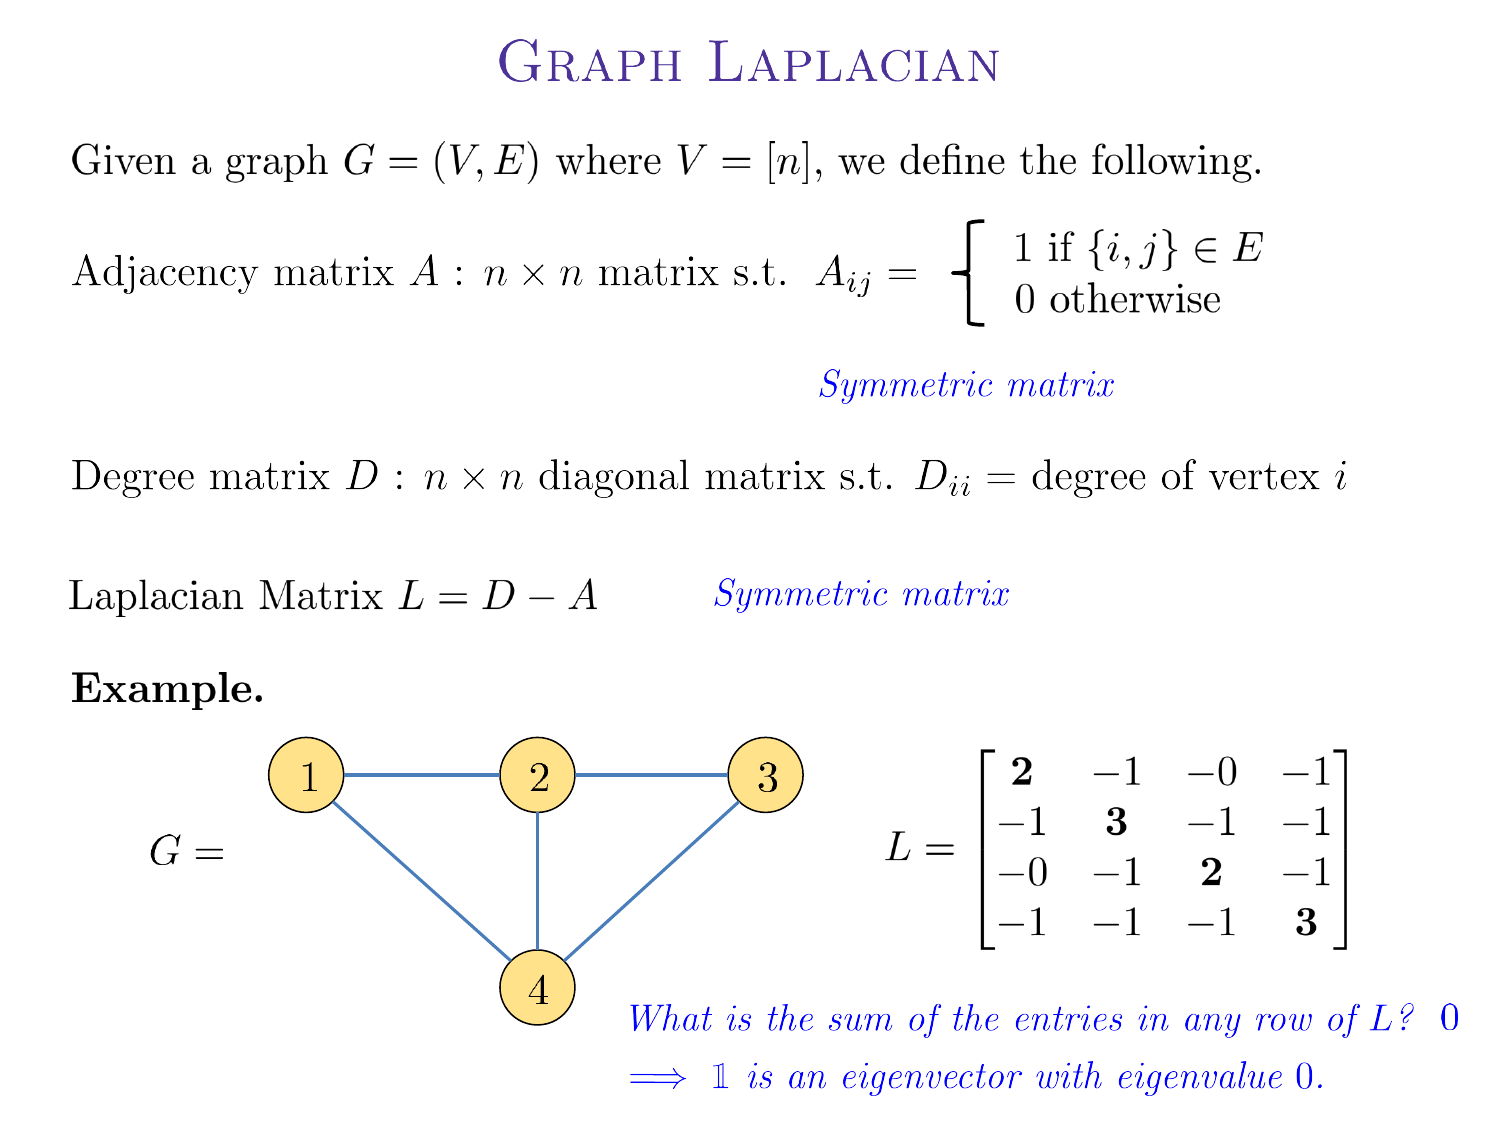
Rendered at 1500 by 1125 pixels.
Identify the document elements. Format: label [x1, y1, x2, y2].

picture [814, 254, 917, 297]
picture [149, 834, 223, 865]
picture [1016, 229, 1263, 272]
picture [72, 459, 1346, 498]
picture [714, 578, 1009, 613]
picture [499, 39, 999, 82]
picture [69, 578, 598, 617]
picture [72, 141, 1260, 184]
picture [1016, 282, 1221, 313]
picture [72, 672, 263, 710]
text_box [951, 220, 985, 326]
picture [1441, 1003, 1458, 1030]
picture [630, 1061, 1323, 1096]
picture [885, 749, 1348, 950]
text_box [268, 737, 804, 1026]
picture [629, 1002, 1414, 1038]
picture [72, 254, 785, 294]
picture [819, 369, 1115, 404]
